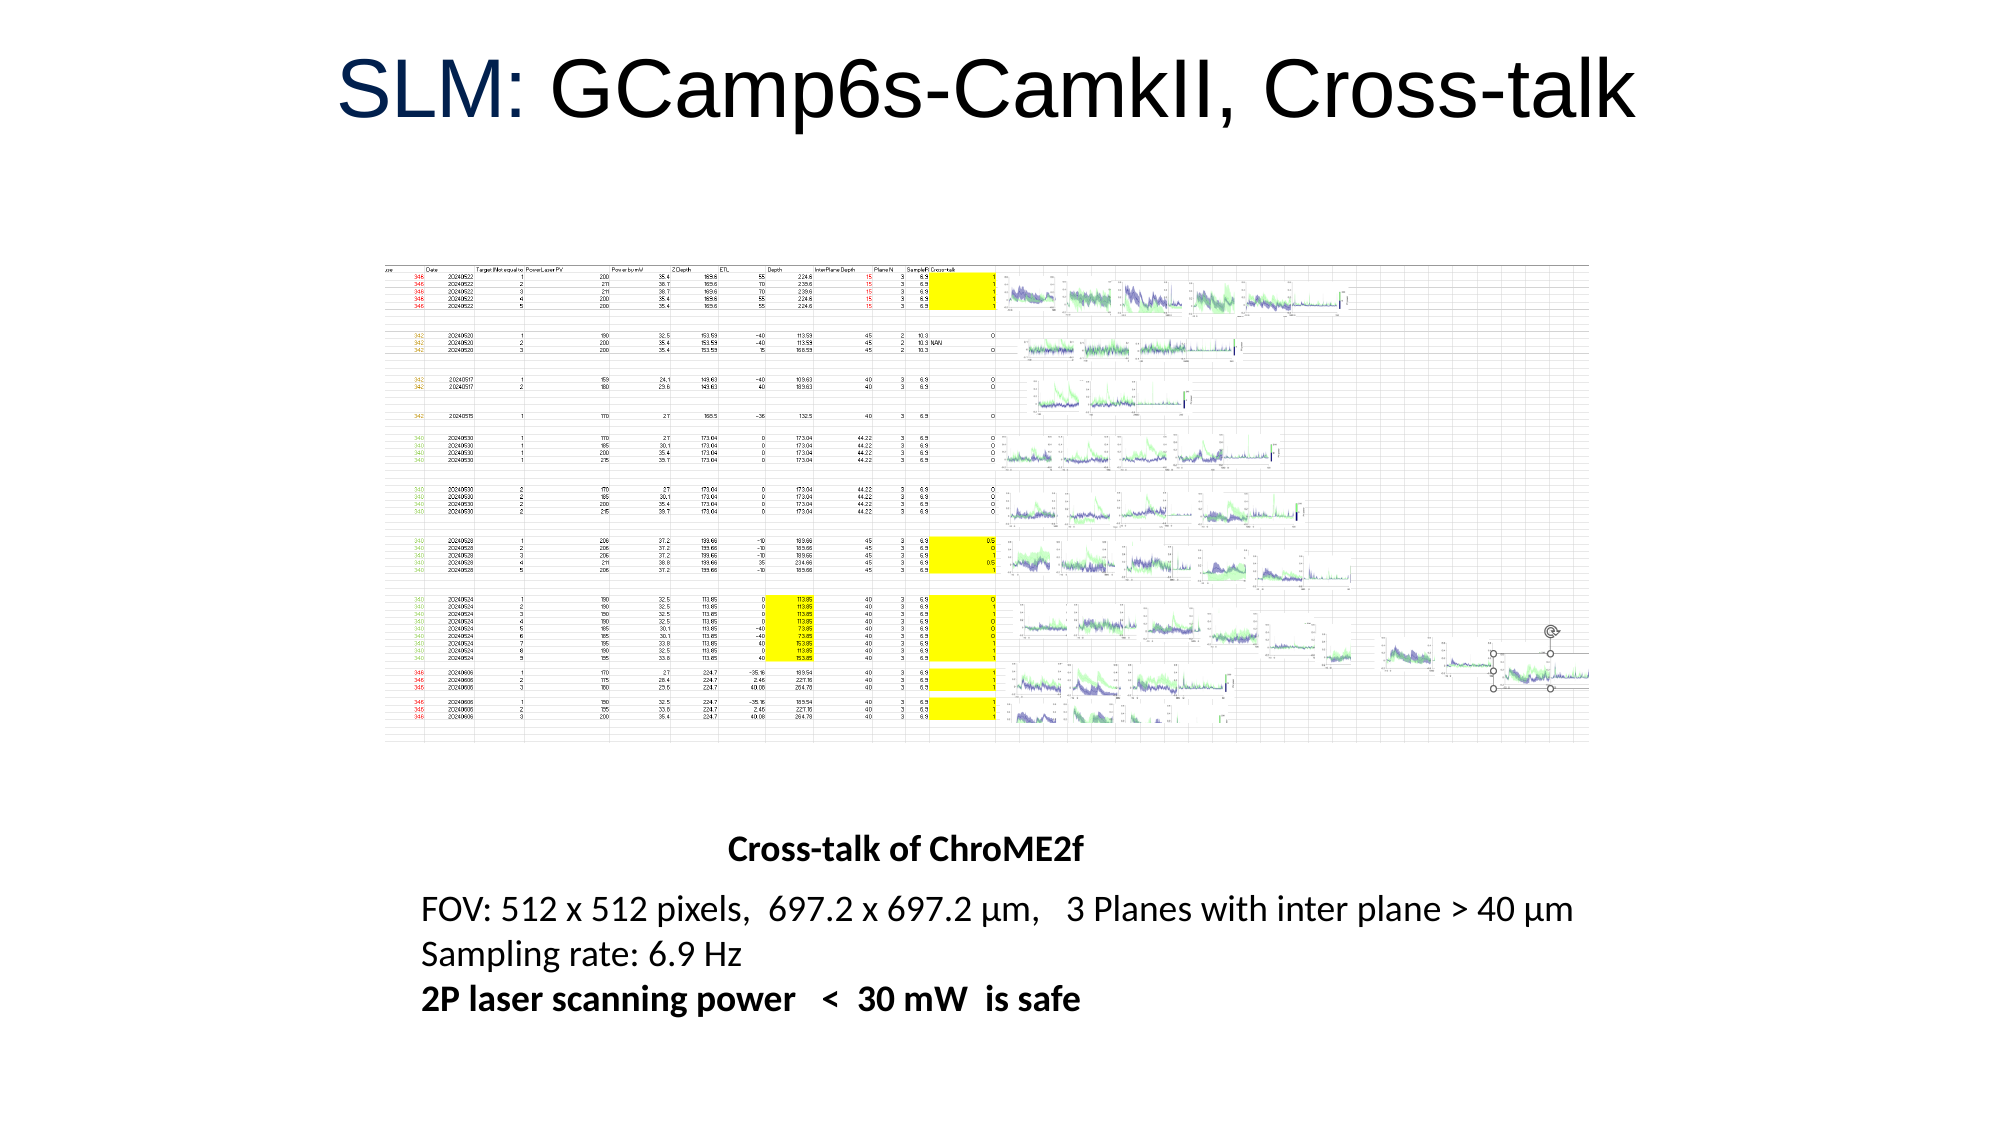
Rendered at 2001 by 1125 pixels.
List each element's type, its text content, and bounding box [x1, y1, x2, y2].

picture [385, 265, 1589, 744]
text_box FOV: 512 x 512 pixels, 697.2 x 697.2 µm, 3 Planes with inter plane > 40 µm Sampling rate: 6.9 Hz 2P laser scanning power < 30 mW is safe [406, 877, 1669, 1027]
title SLM: GCamp6s-CamkII, Cross-talk [124, 31, 1850, 249]
text_box Cross-talk of ChroME2f [406, 816, 1407, 877]
